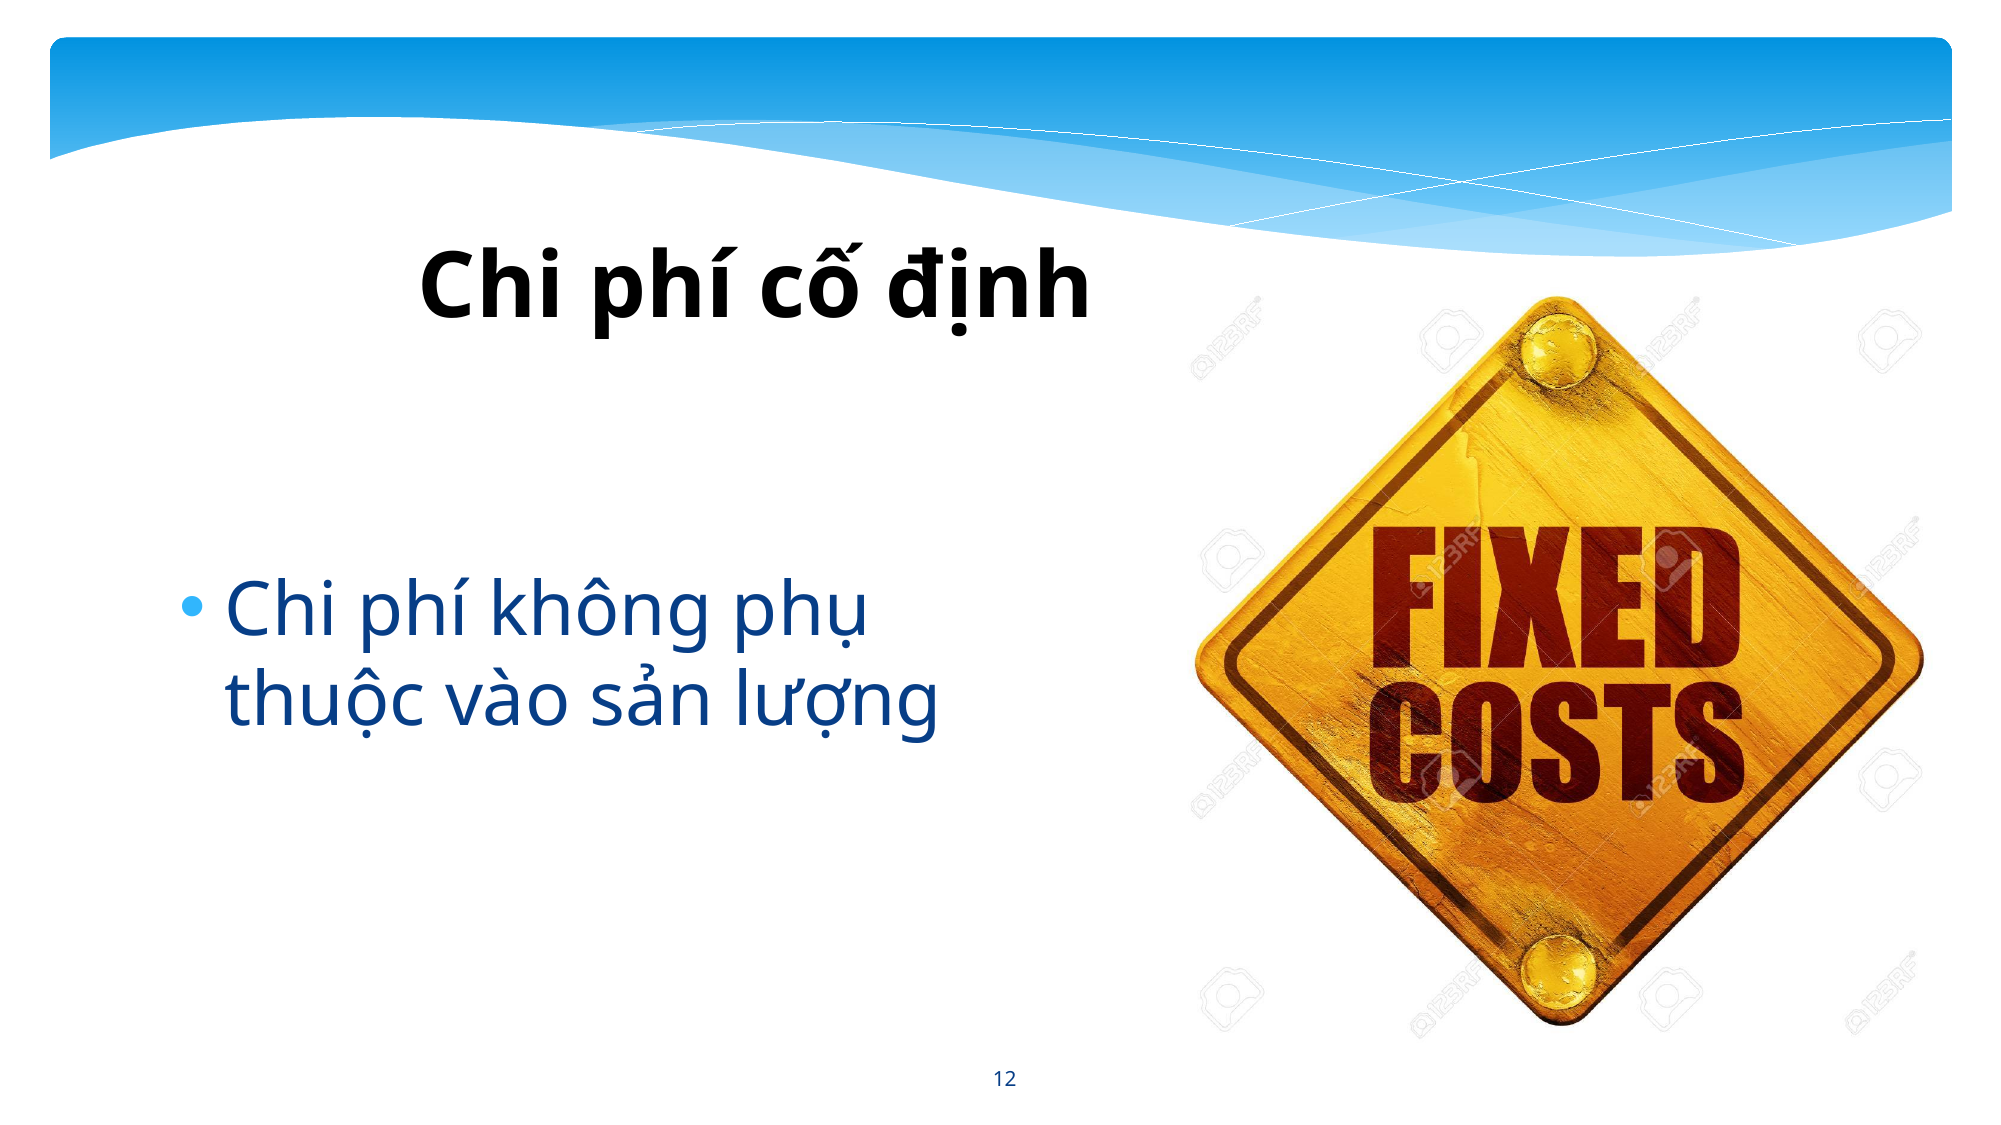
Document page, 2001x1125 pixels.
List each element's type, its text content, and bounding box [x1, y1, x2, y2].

picture [1167, 277, 1945, 1054]
text_box Chi phí cố định [55, 218, 1456, 425]
slide_number 12 [877, 1050, 1132, 1110]
text_box Chi phí không phụ thuộc vào sản lượng [165, 553, 1059, 974]
